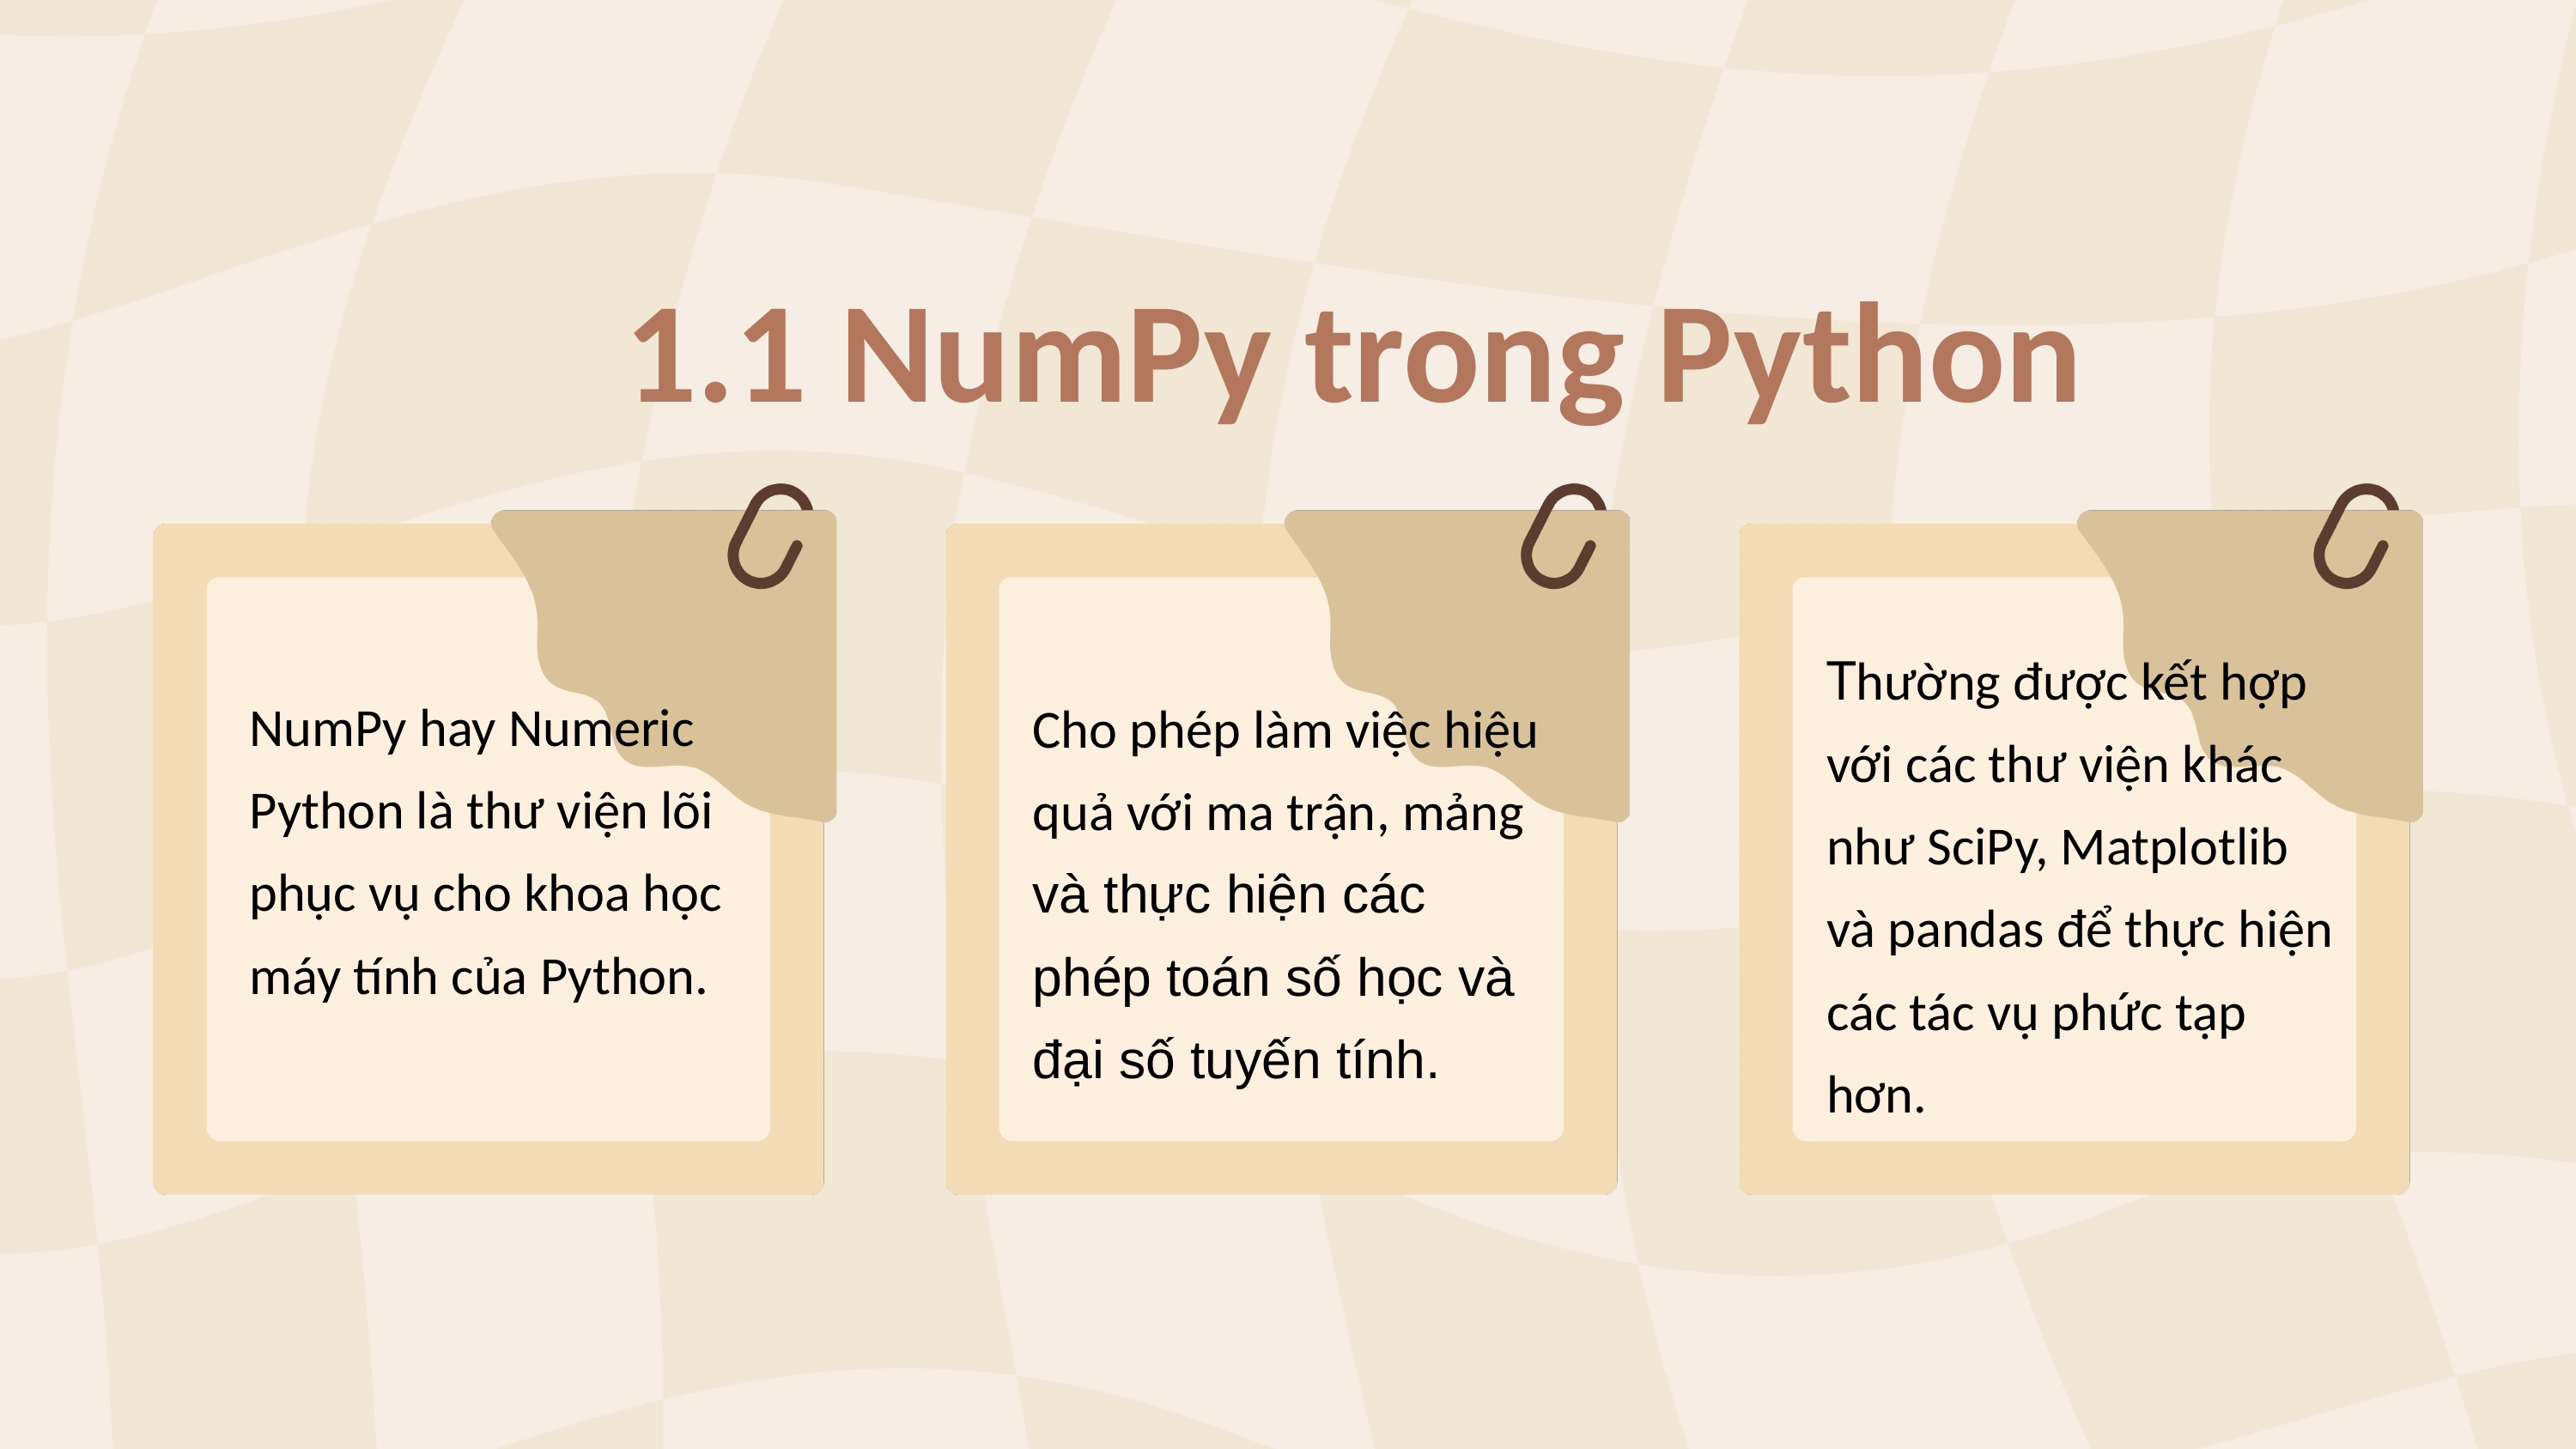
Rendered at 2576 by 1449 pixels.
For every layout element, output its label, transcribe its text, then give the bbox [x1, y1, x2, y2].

text_box 1.1 NumPy trong Python [515, 180, 2194, 431]
text_box [0, 0, 2576, 1449]
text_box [152, 478, 2423, 1195]
